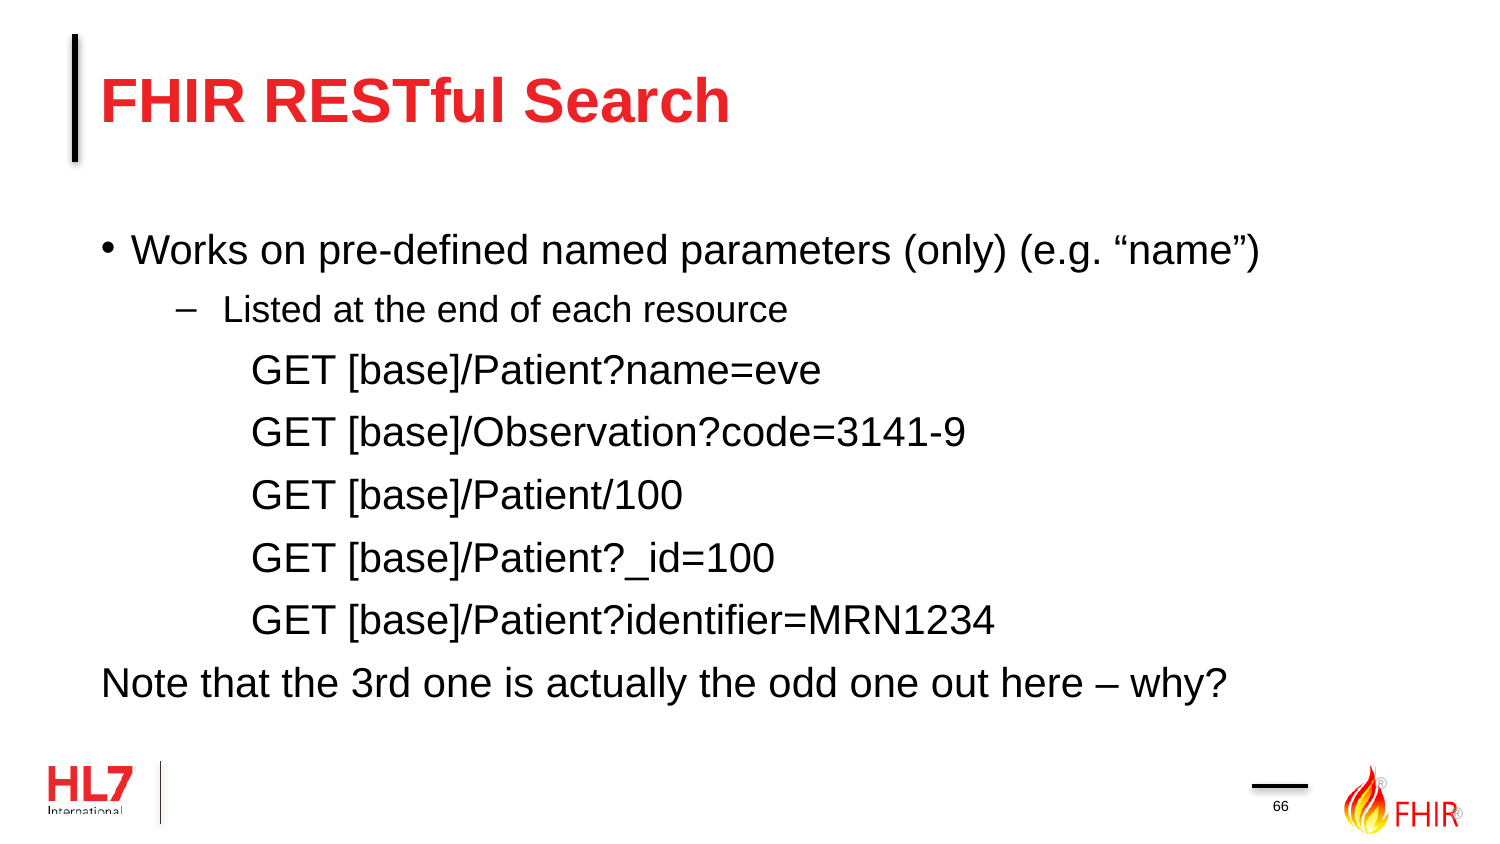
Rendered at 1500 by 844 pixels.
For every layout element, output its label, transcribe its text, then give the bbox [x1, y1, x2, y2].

list Works on pre-defined named parameters (only) (e.g. “name”) Listed at the end of each resource GET [base]/Patient?name=eve GET [base]/Observation?code=3141-9 GET [base]/Patient/100 GET [base]/Patient?_id=100 GET [base]/Patient?identifier=MRN1234 Note that the 3rd one is actually the odd one out here – why? [100, 222, 1451, 731]
slide_number 66 [1258, 786, 1304, 814]
picture [1339, 760, 1463, 837]
title FHIR RESTful Search [100, 33, 1451, 163]
